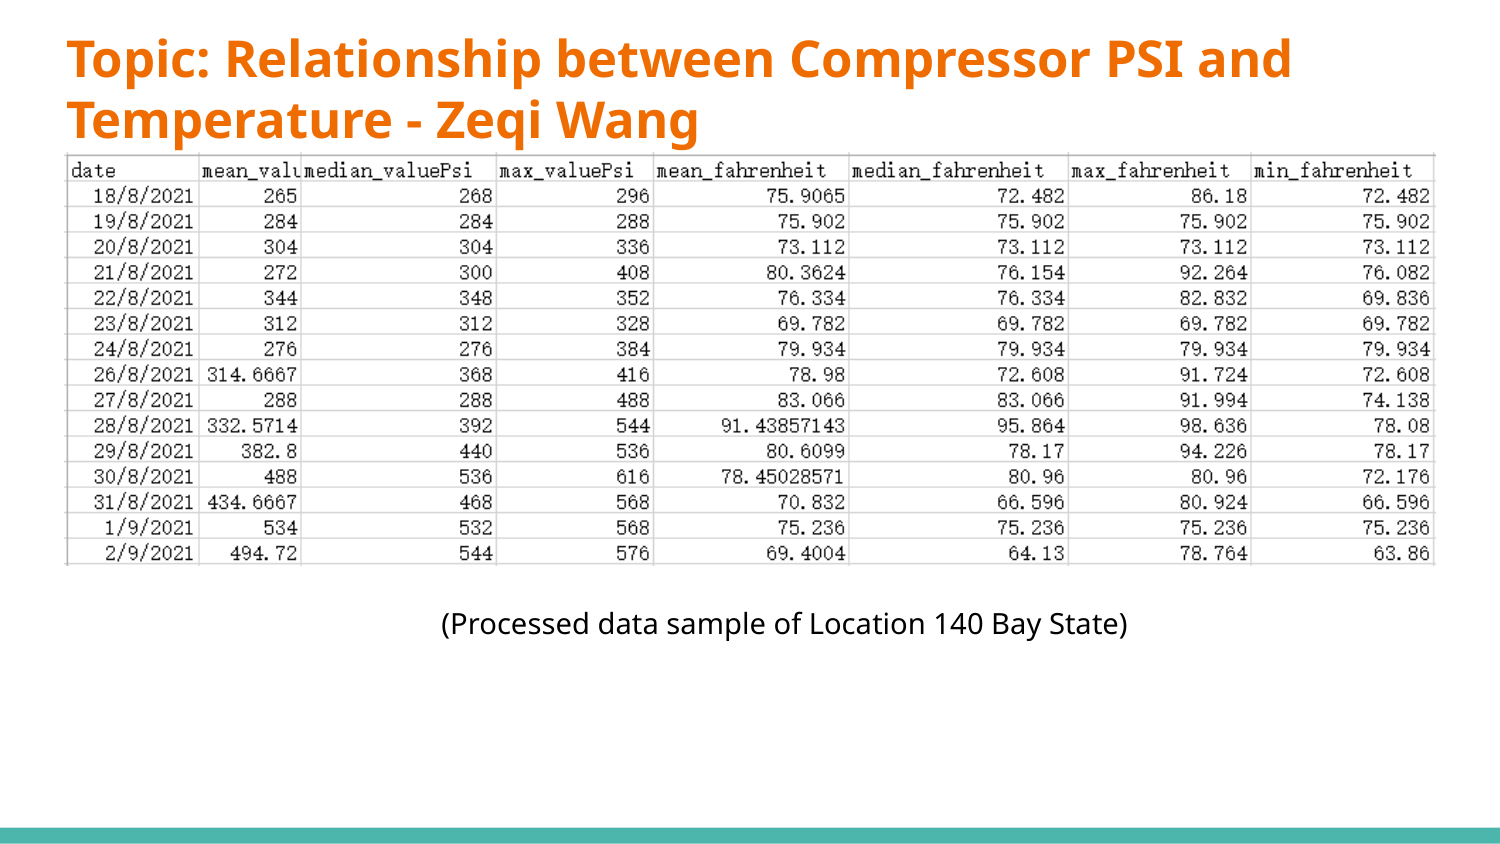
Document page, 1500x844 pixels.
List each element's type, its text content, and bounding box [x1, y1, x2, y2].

title Topic: Relationship between Compressor PSI and Temperature - Zeqi Wang [51, 11, 1449, 128]
picture [63, 152, 1437, 566]
text_box (Processed data sample of Location 140 Bay State) [415, 590, 1155, 655]
